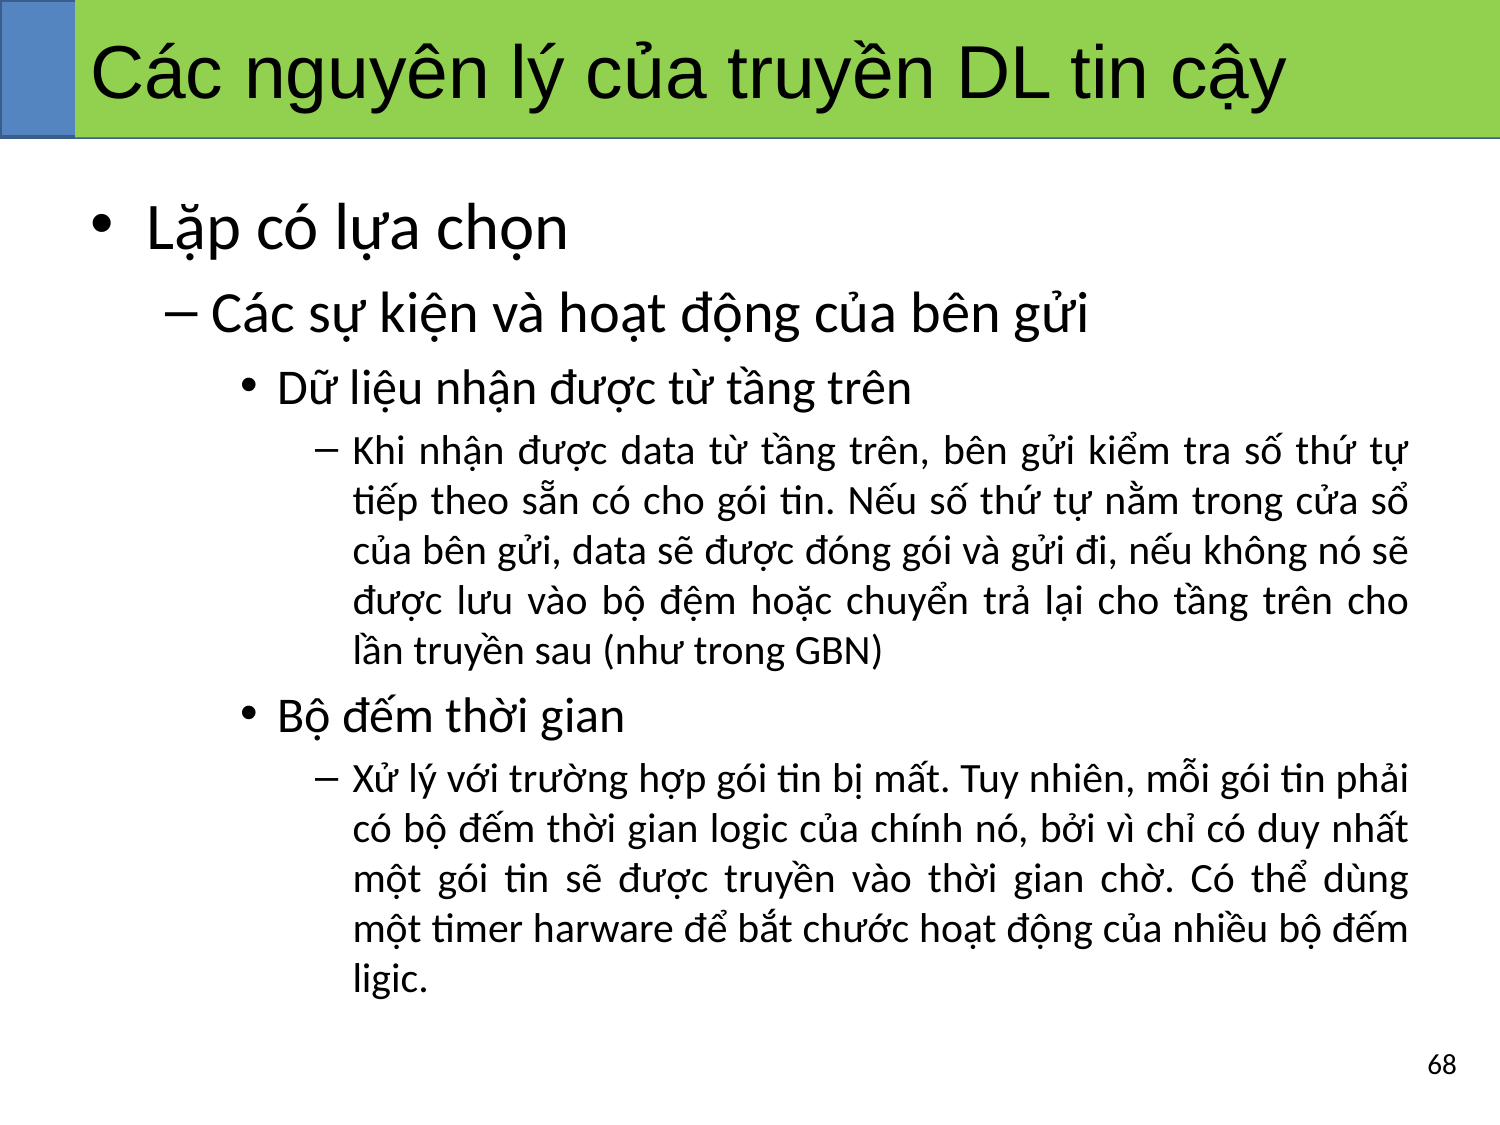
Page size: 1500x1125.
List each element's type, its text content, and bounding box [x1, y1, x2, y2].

slide_number ‹#› [1412, 1037, 1488, 1098]
title Các nguyên lý của truyền DL tin cậy [75, 0, 1500, 138]
list Lặp có lựa chọn Các sự kiện và hoạt động của bên gửi Dữ liệu nhận được từ tầng trên Khi nhận được data từ tầng trên, bên gửi kiểm tra số thứ tự tiếp theo sẵn có cho gói tin. Nếu số thứ tự nằm trong cửa sổ của bên gửi, data sẽ được đóng gói và gửi đi, nếu không nó sẽ được lưu vào bộ đệm hoặc chuyển trả lại cho tầng trên cho lần truyền sau (như trong GBN) Bộ đếm thời gian Xử lý với trường hợp gói tin bị mất. Tuy nhiên, mỗi gói tin phải có bộ đếm thời gian logic của chính nó, bởi vì chỉ có duy nhất một gói tin sẽ được truyền vào thời gian chờ. Có thể dùng một timer harware để bắt chước hoạt động của nhiều bộ đếm ligic. [75, 174, 1425, 1038]
